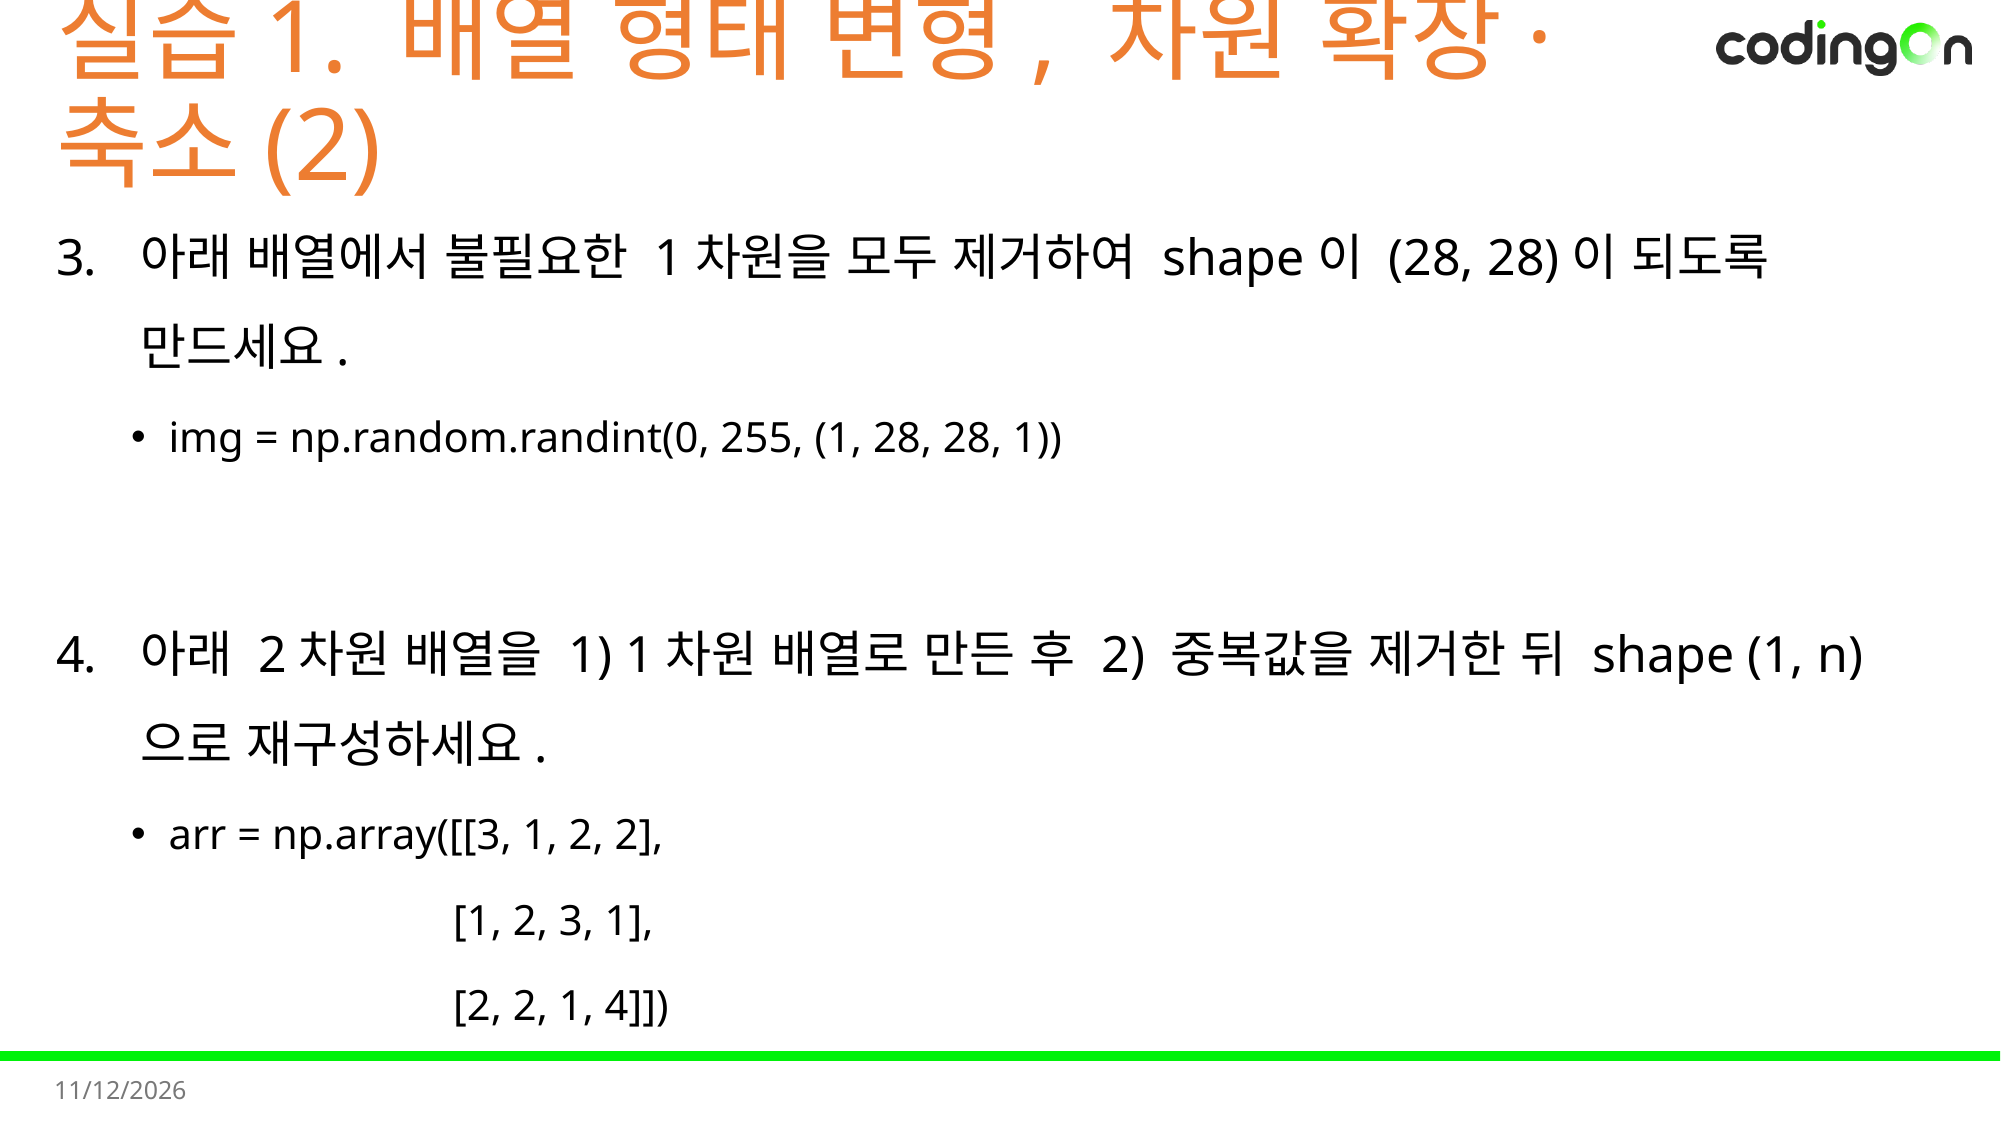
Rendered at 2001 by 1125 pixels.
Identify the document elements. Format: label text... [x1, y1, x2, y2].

picture [1767, 20, 1972, 76]
list 아래 배열에서 불필요한 1차원을 모두 제거하여 shape이 (28, 28)이 되도록 만드세요. img = np.random.randint(0, 255, (1, 28, 28, 1)) 아래 2차원 배열을 1) 1차원 배열로 만든 후 2) 중복값을 제거한 뒤 shape (1, n)으로 재구성하세요. arr = np.array([[3, 1, 2, 2], [1, 2, 3, 1], [2, 2, 1, 4]]) [41, 187, 1959, 990]
title 실습1. 배열 형태 변형, 차원 확장·축소(2) [41, 0, 1767, 187]
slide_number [39, 1061, 490, 1122]
